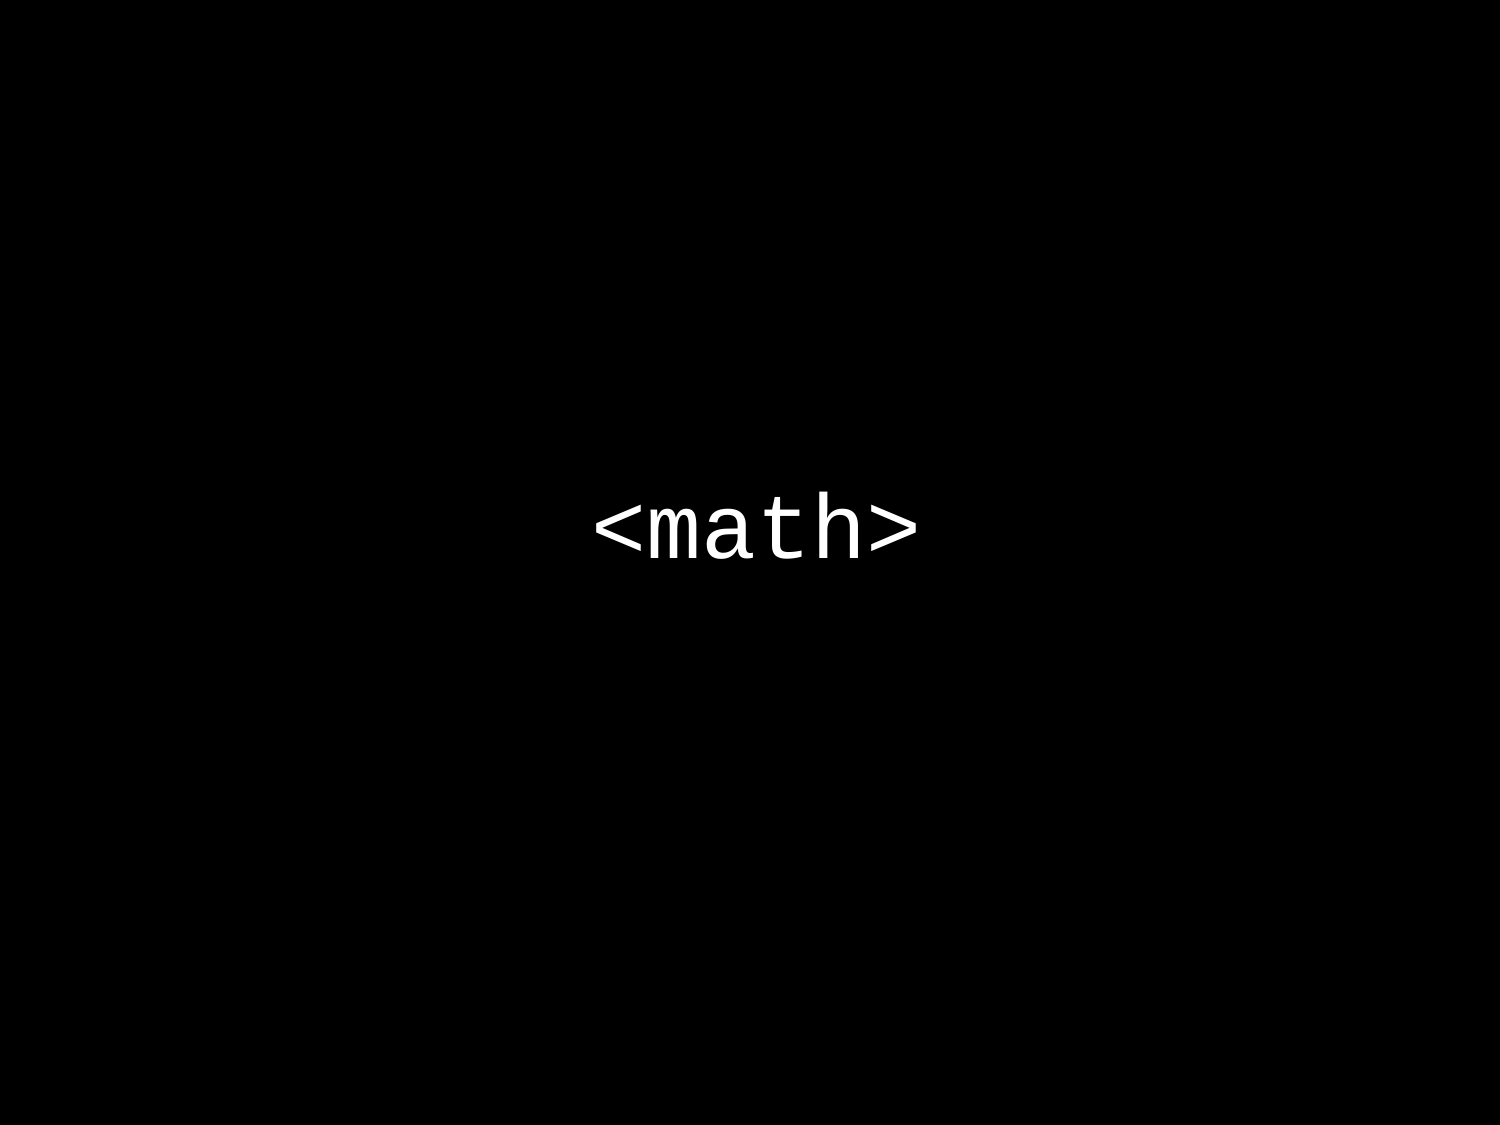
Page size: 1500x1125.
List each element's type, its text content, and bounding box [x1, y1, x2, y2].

title <math> [81, 428, 1432, 616]
